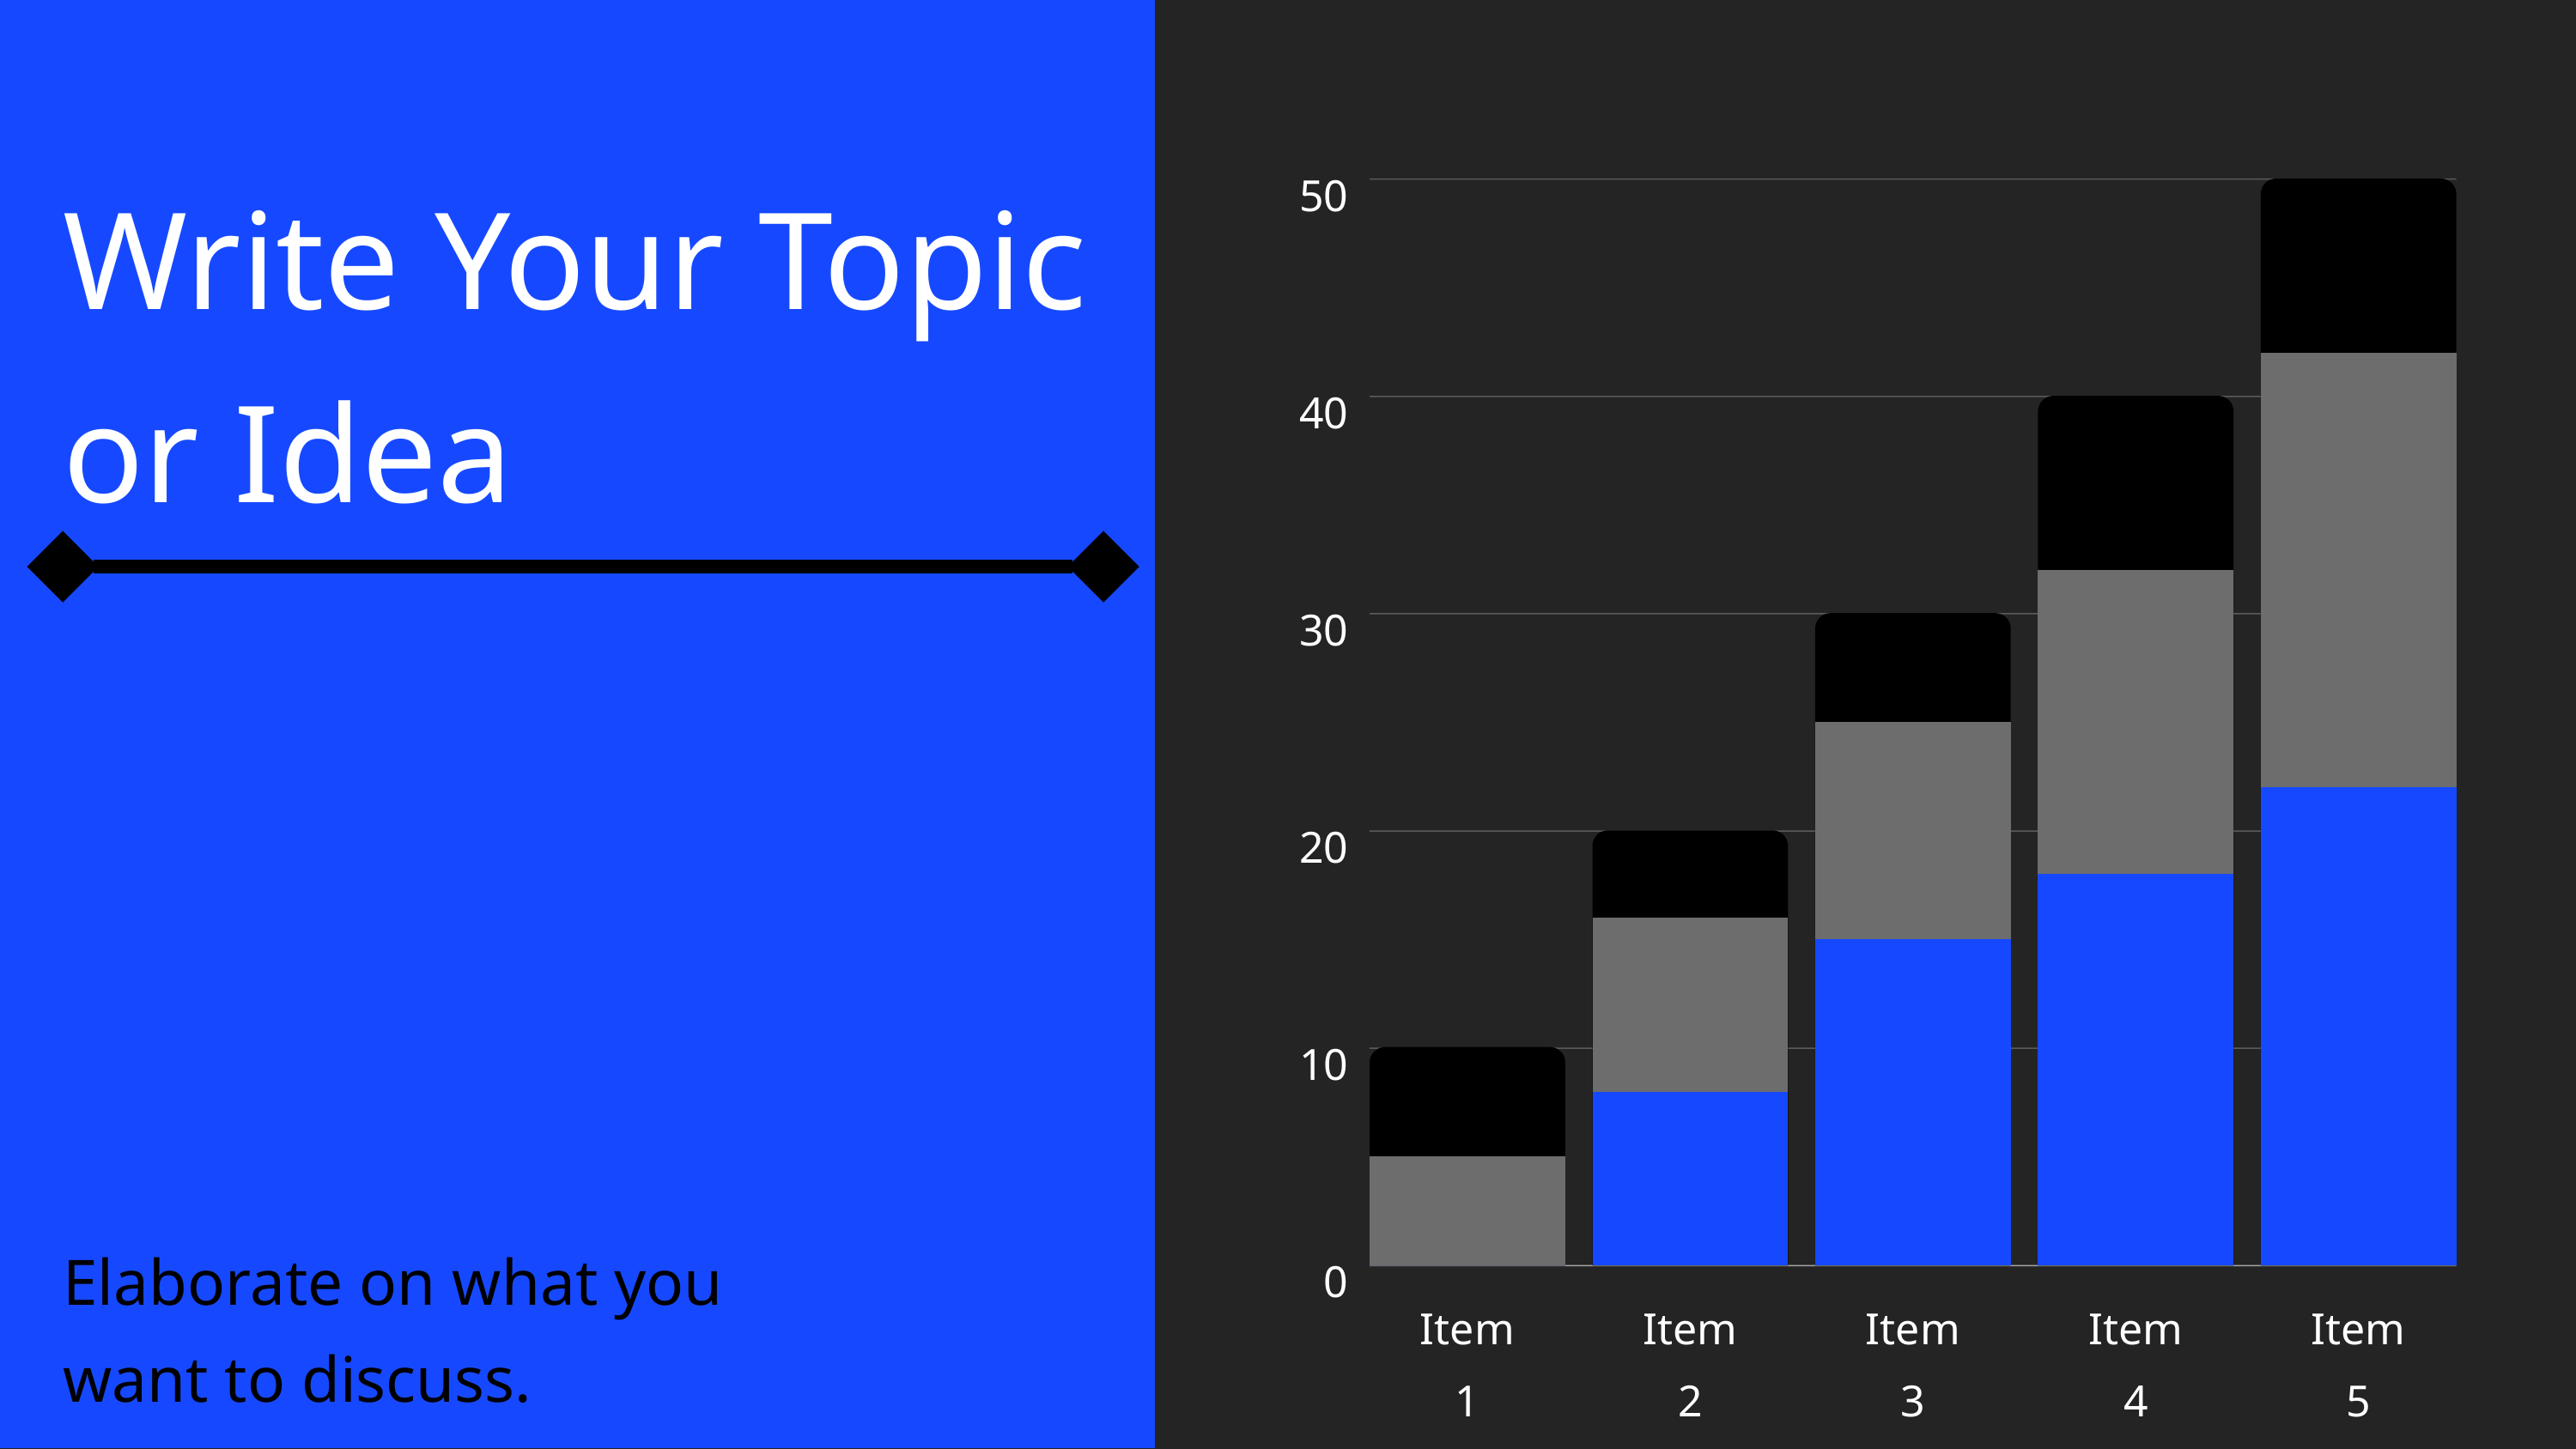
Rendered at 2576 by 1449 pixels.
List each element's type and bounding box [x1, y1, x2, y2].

text_box [0, 0, 1156, 1449]
text_box [1289, 147, 2457, 1338]
